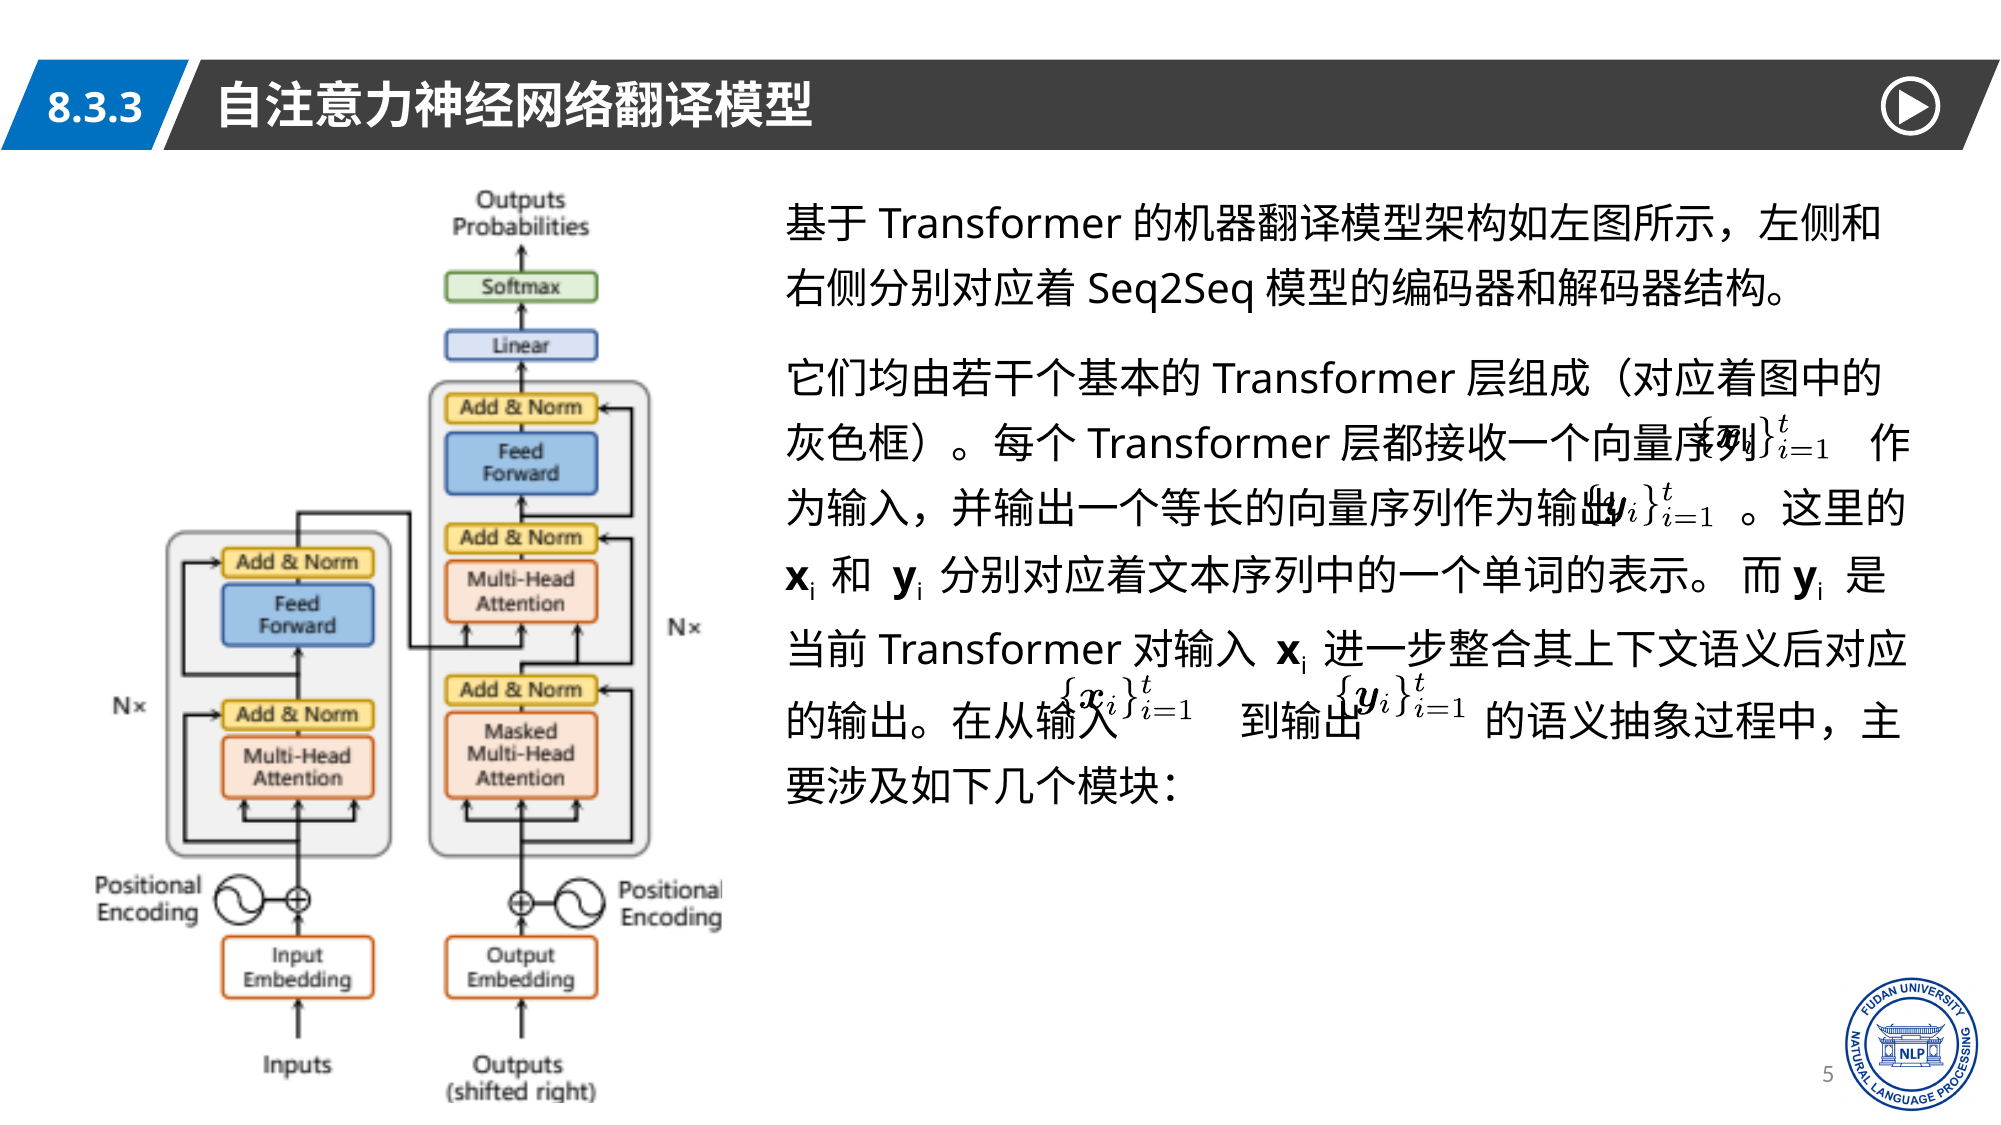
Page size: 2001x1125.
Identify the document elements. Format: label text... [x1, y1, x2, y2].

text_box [1883, 78, 1939, 134]
text_box 基于Transformer的机器翻译模型架构如左图所示，左侧和右侧分别对应着Seq2Seq模型的编码器和解码器结构。 它们均由若干个基本的Transformer层组成（对应着图中的灰色框）。每个Transformer层都接收一个向量序列 作为输入，并输出一个等长的向量序列作为输出 。这里的xi 和 yi 分别对应着文本序列中的一个单词的表示。 而yi 是当前Transformer对输入 xi 进一步整合其上下文语义后对应的输出。在从输入 到输出 的语义抽象过程中，主要涉及如下几个模块： [770, 174, 1938, 817]
text_box [1, 89, 157, 150]
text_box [1584, 481, 1713, 527]
text_box [32, 59, 189, 120]
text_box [1060, 674, 1192, 720]
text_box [1697, 414, 1829, 459]
text_box 8.3.3 [26, 73, 164, 138]
text_box 自注意力神经网络翻译模型 [199, 66, 830, 142]
picture [1834, 972, 1985, 1117]
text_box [1336, 672, 1465, 718]
slide_number 52 [1412, 1042, 1863, 1103]
text_box [163, 59, 2000, 150]
picture [94, 188, 723, 1103]
